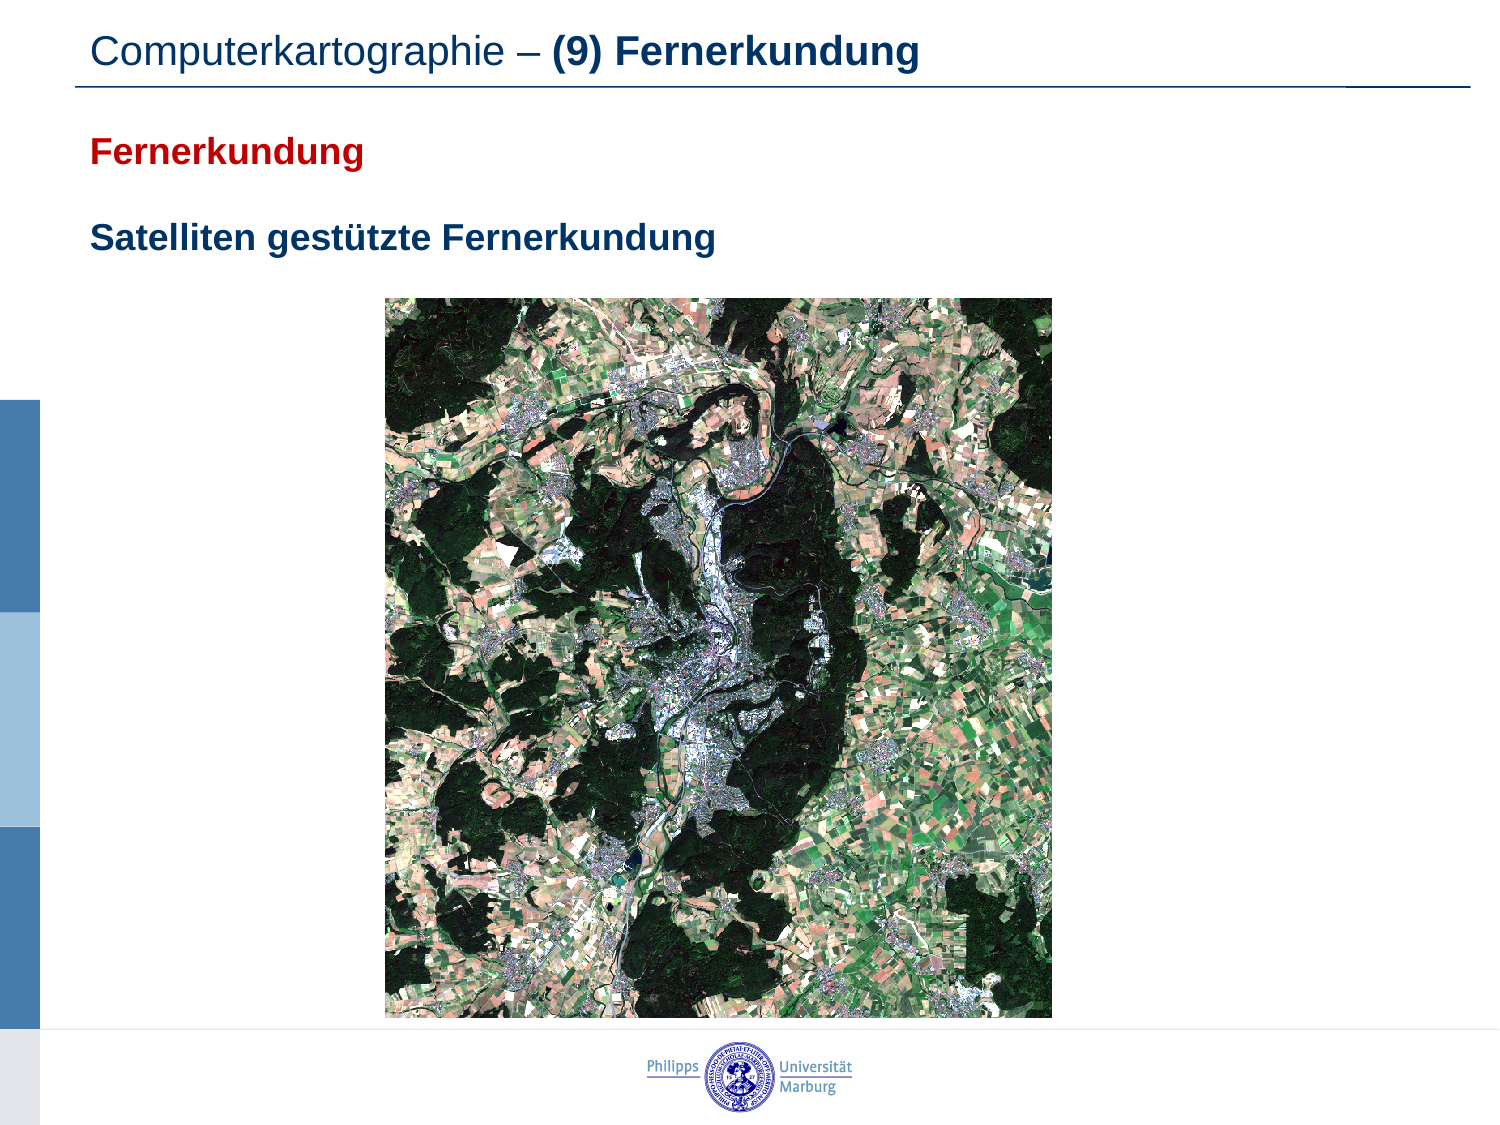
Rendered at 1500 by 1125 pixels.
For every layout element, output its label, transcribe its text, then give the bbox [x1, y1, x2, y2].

picture [646, 1041, 853, 1113]
picture [385, 298, 1052, 1019]
text_box Computerkartographie – (9) Fernerkundung [74, 7, 1425, 90]
text_box Fernerkundung [74, 119, 1471, 180]
text_box Satelliten gestützte Fernerkundung [74, 205, 1471, 266]
